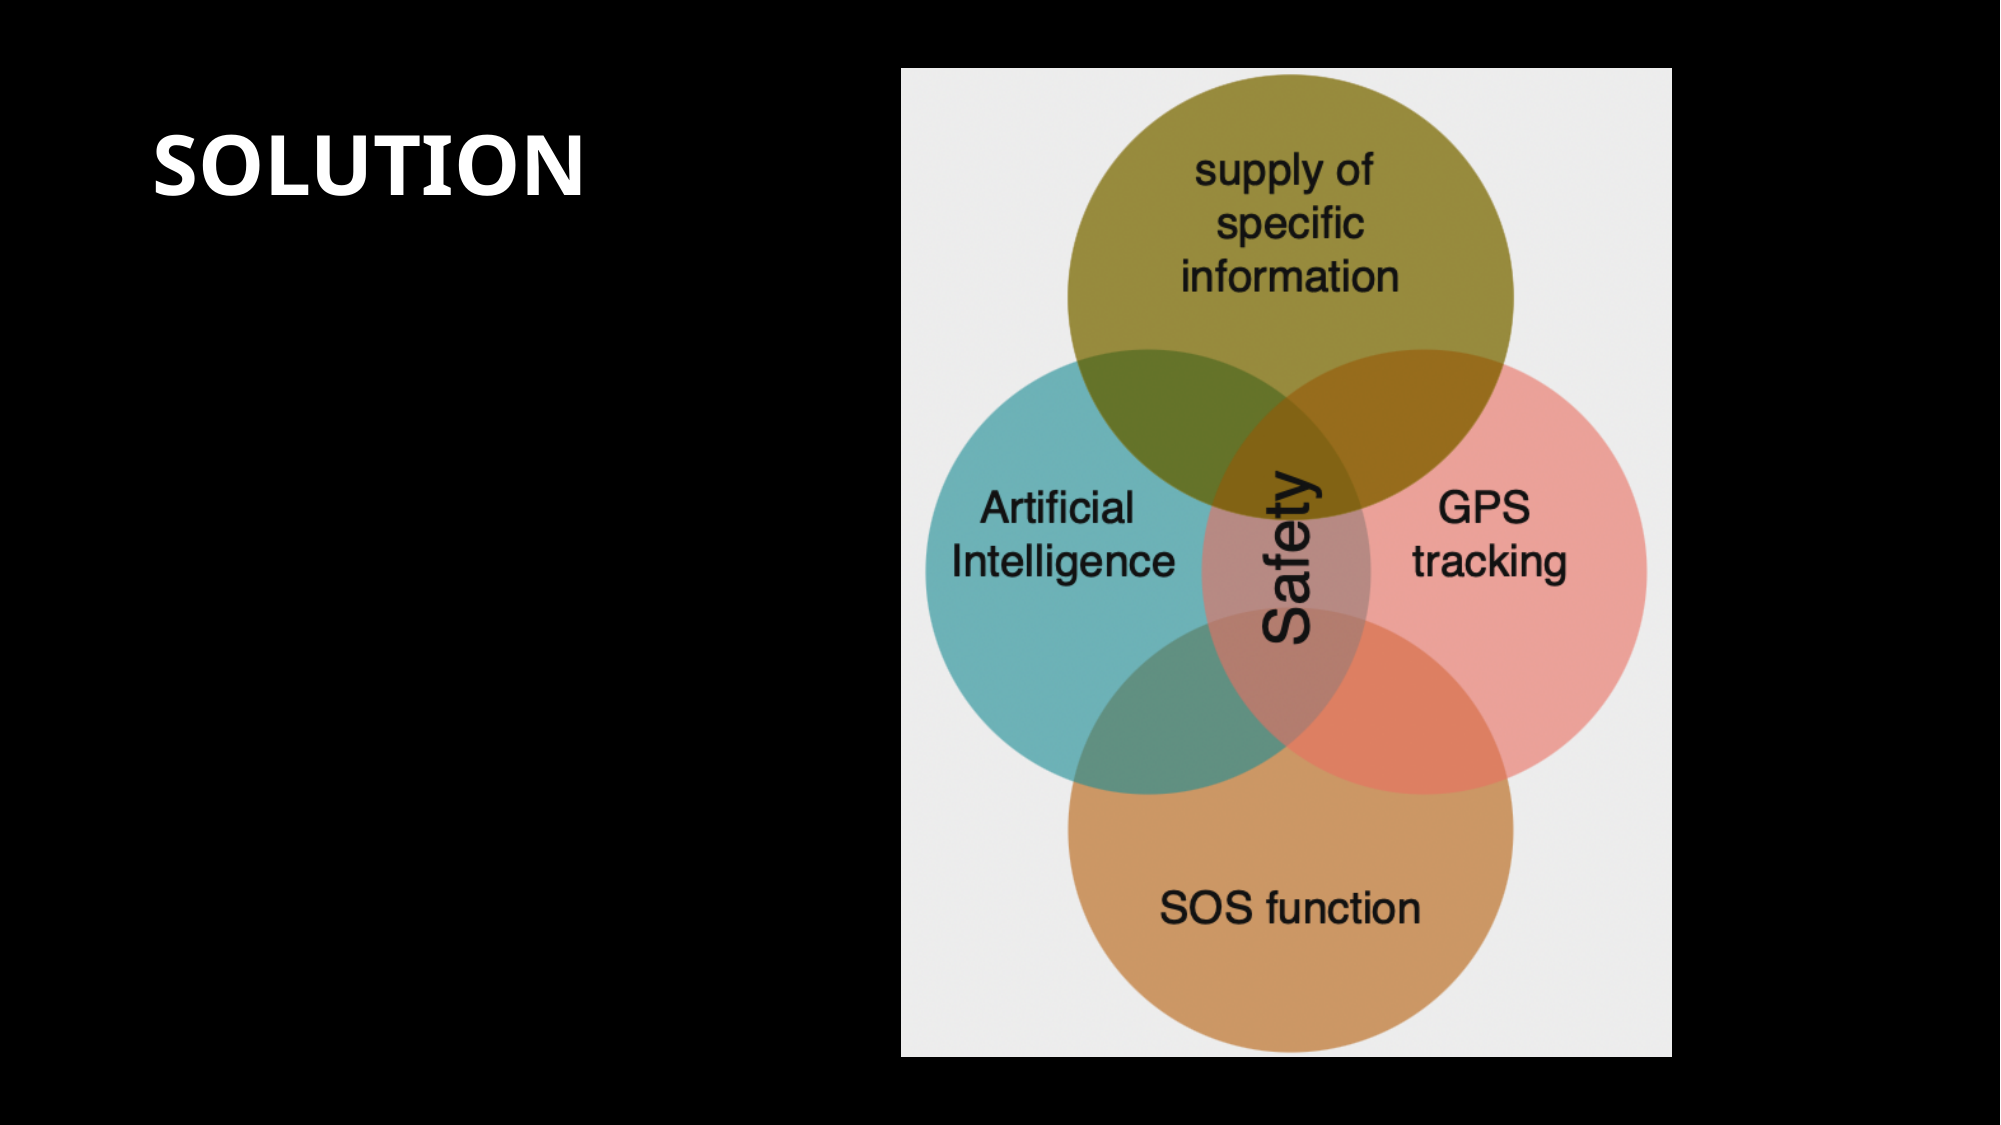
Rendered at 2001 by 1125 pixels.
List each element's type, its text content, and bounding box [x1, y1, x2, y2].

title SOLUTION [137, 59, 1863, 278]
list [900, 67, 1672, 1058]
